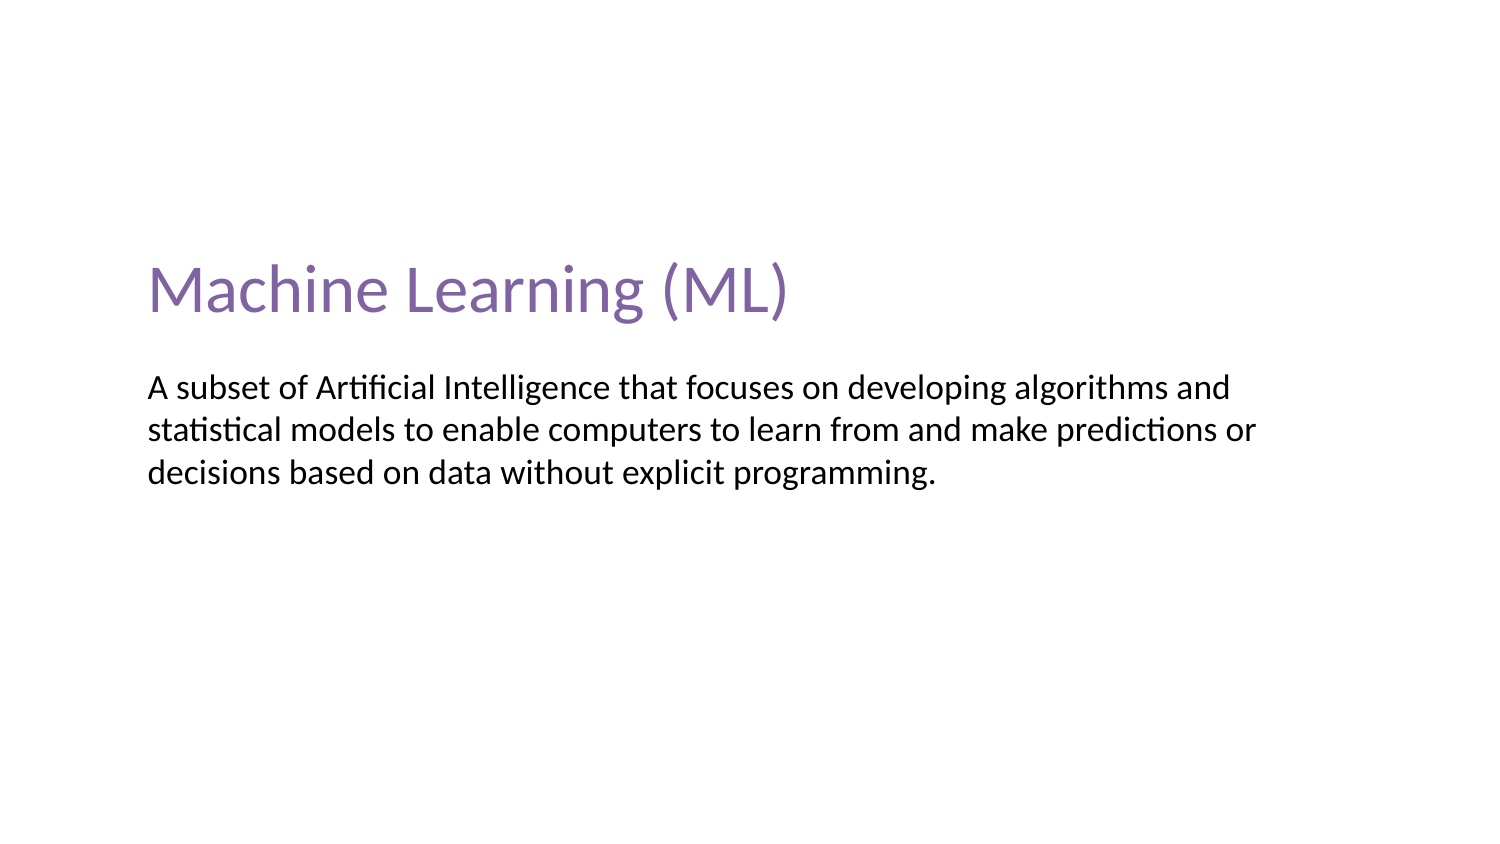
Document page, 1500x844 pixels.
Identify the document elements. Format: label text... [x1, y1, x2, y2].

list A subset of Artificial Intelligence that focuses on developing algorithms and statistical models to enable computers to learn from and make predictions or decisions based on data without explicit programming. [132, 356, 1368, 680]
title Machine Learning (ML) [132, 236, 1368, 334]
